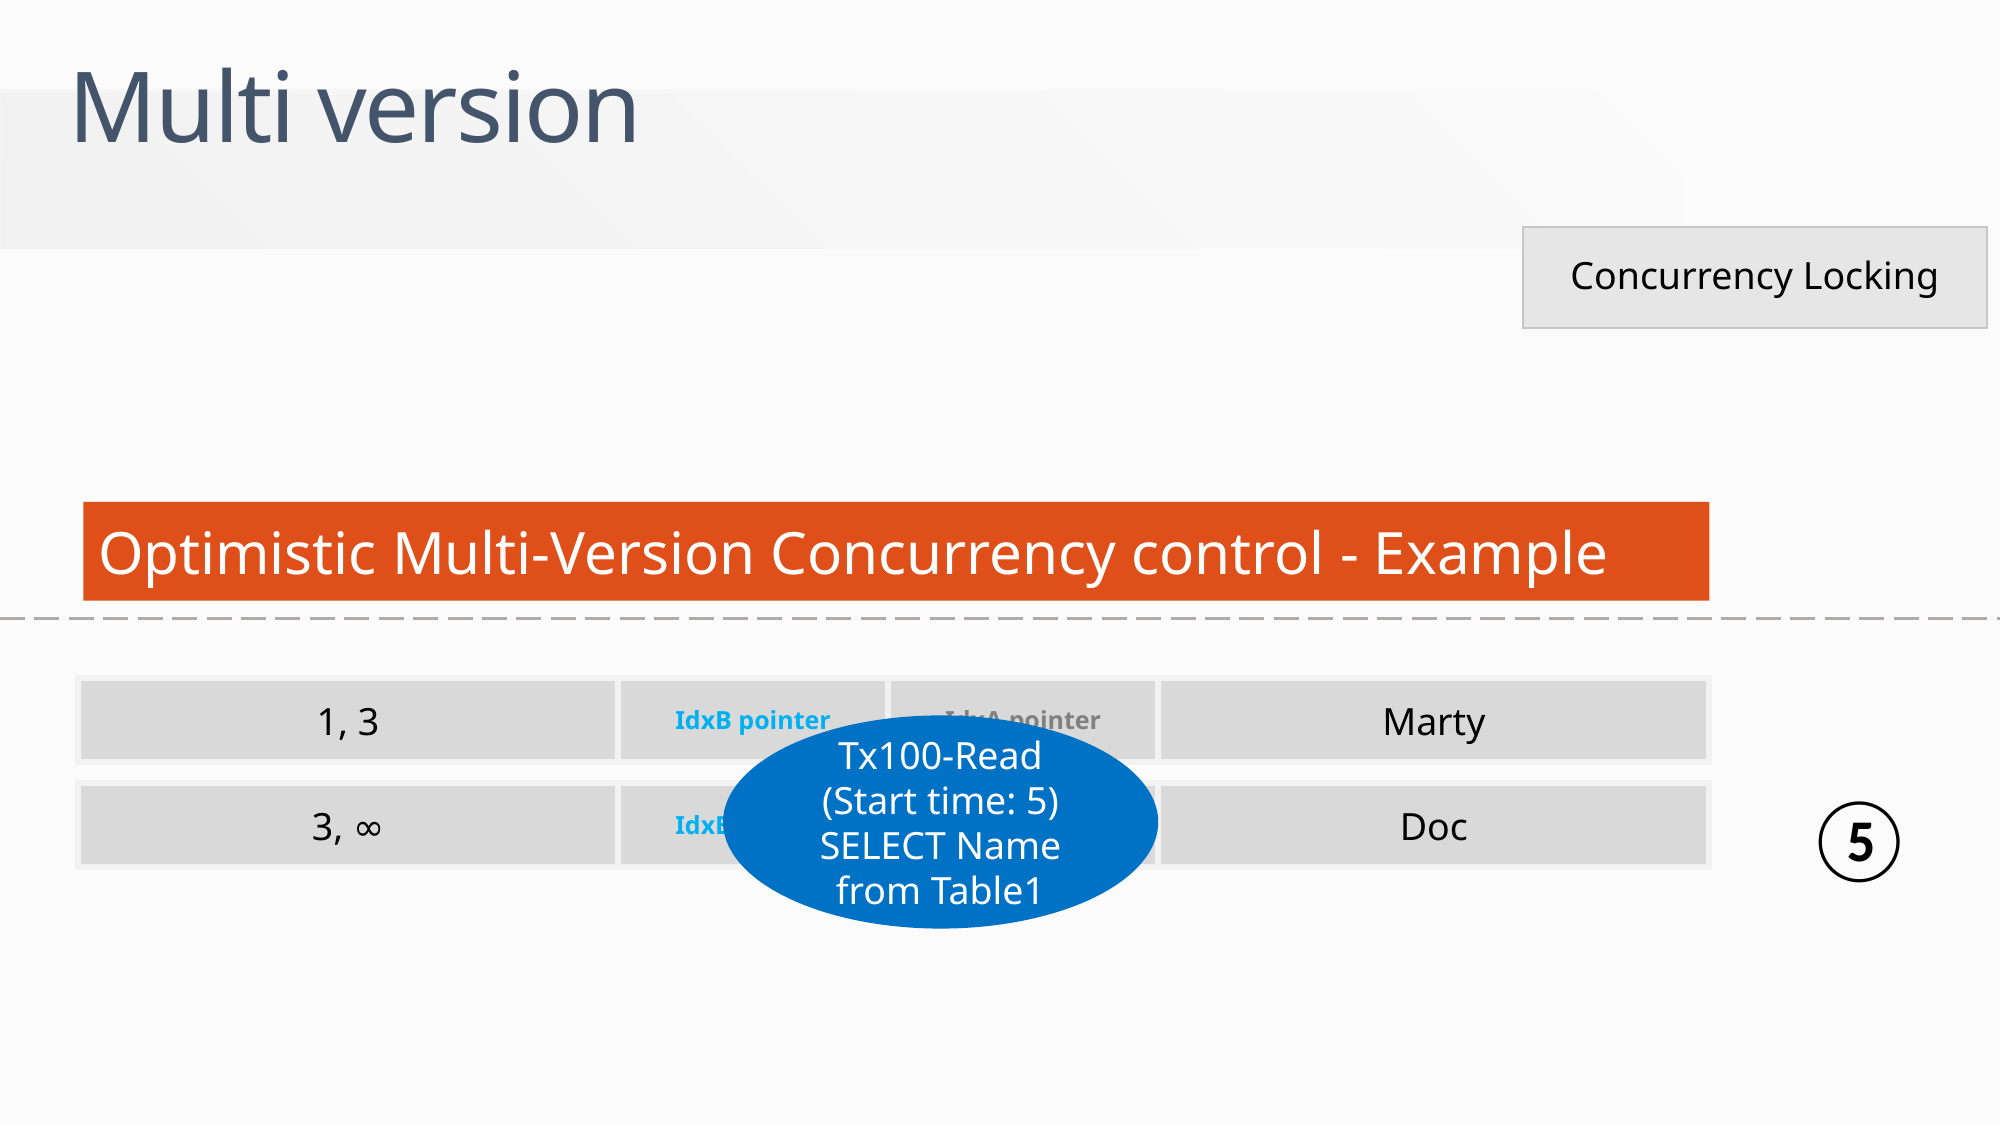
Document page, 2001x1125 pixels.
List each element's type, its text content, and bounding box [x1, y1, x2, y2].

text_box Optimistic Multi-Version Concurrency control - Example [82, 501, 1710, 602]
text_box 3, ∞ [77, 782, 618, 868]
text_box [77, 677, 1710, 763]
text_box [1523, 226, 1988, 329]
text_box Multi version [45, 43, 1545, 224]
text_box Tx100-Read (Start time: 5) SELECT Name from Table1 [737, 763, 1144, 782]
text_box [618, 782, 1710, 868]
text_box ⑤ [1789, 778, 1878, 894]
text_box Tx100-Read (Start time: 5) SELECT Name from Table1 [742, 868, 1139, 930]
